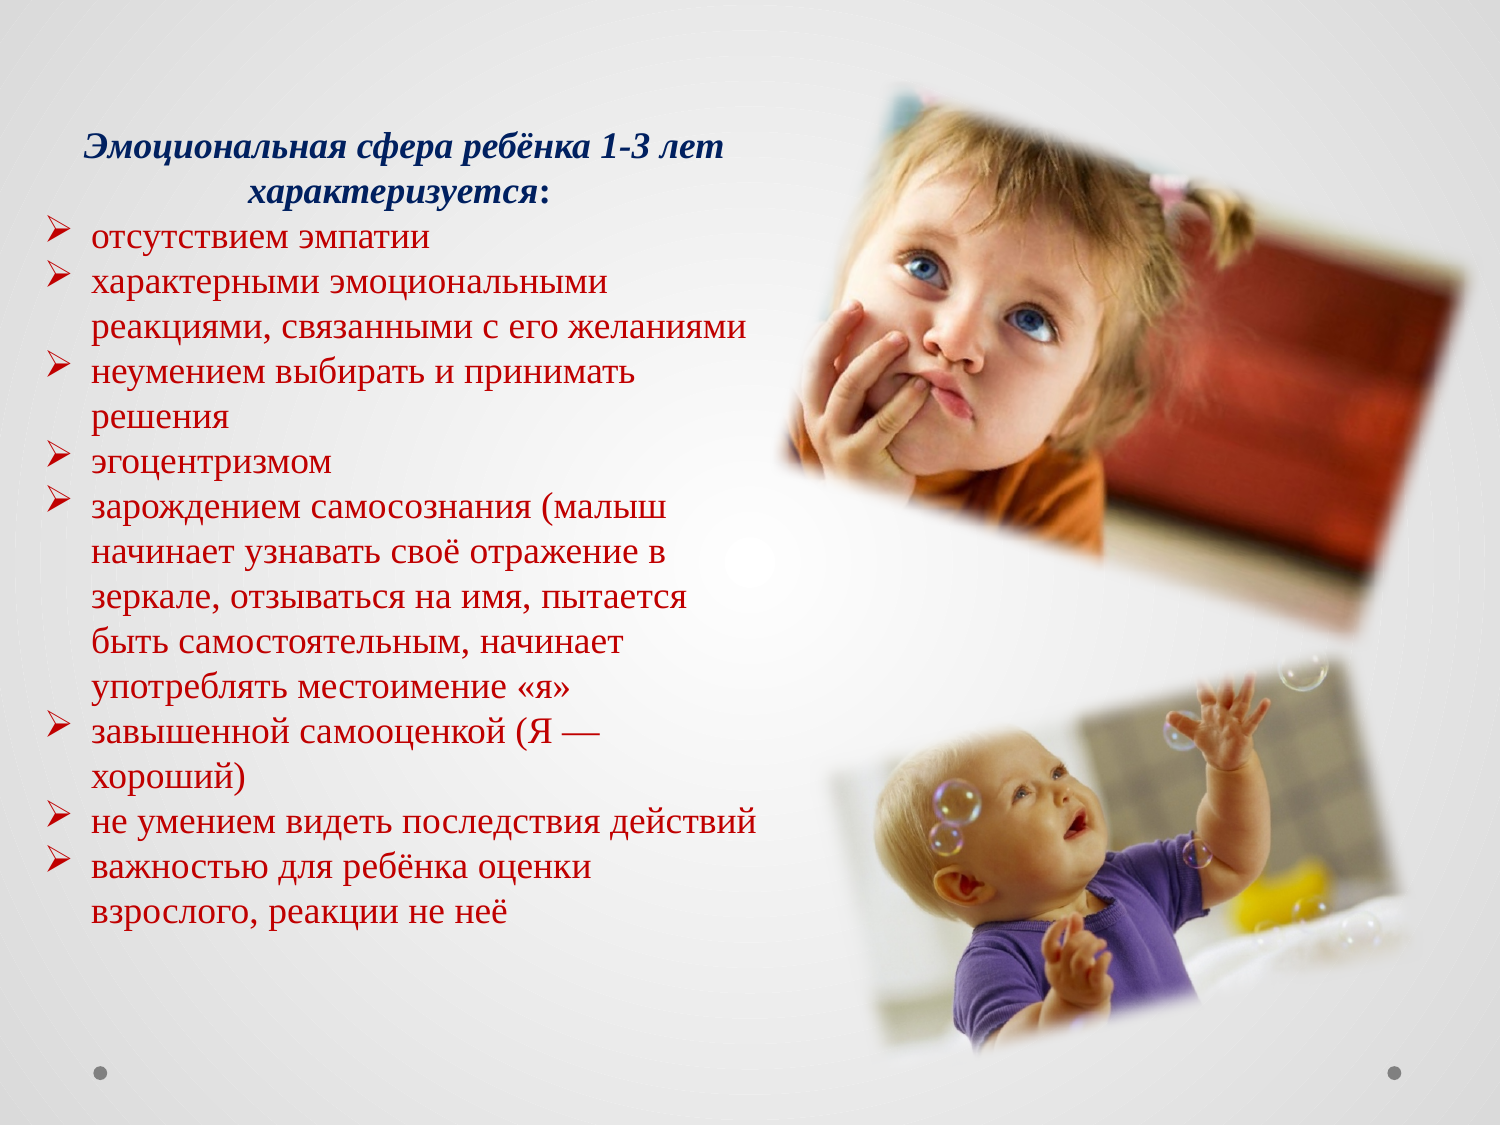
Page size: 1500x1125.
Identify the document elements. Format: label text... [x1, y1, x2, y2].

picture [802, 110, 1452, 620]
text_box Эмоциональная сфера ребёнка 1-3 лет характеризуется: отсутствием эмпатии характерными эмоциональными реакциями, связанными с его желаниями неумением выбирать и принимать решения эгоцентризмом зарождением самосознания (малыш начинает узнавать своё отражение в зеркале, отзываться на имя, пытается быть самостоятельным, начинает употреблять местоимение «я» завышенной самооценкой (Я — хороший) не умением видеть последствия действий важностью для ребёнка оценки взрослого, реакции не неё [29, 113, 780, 984]
picture [829, 673, 1403, 1047]
